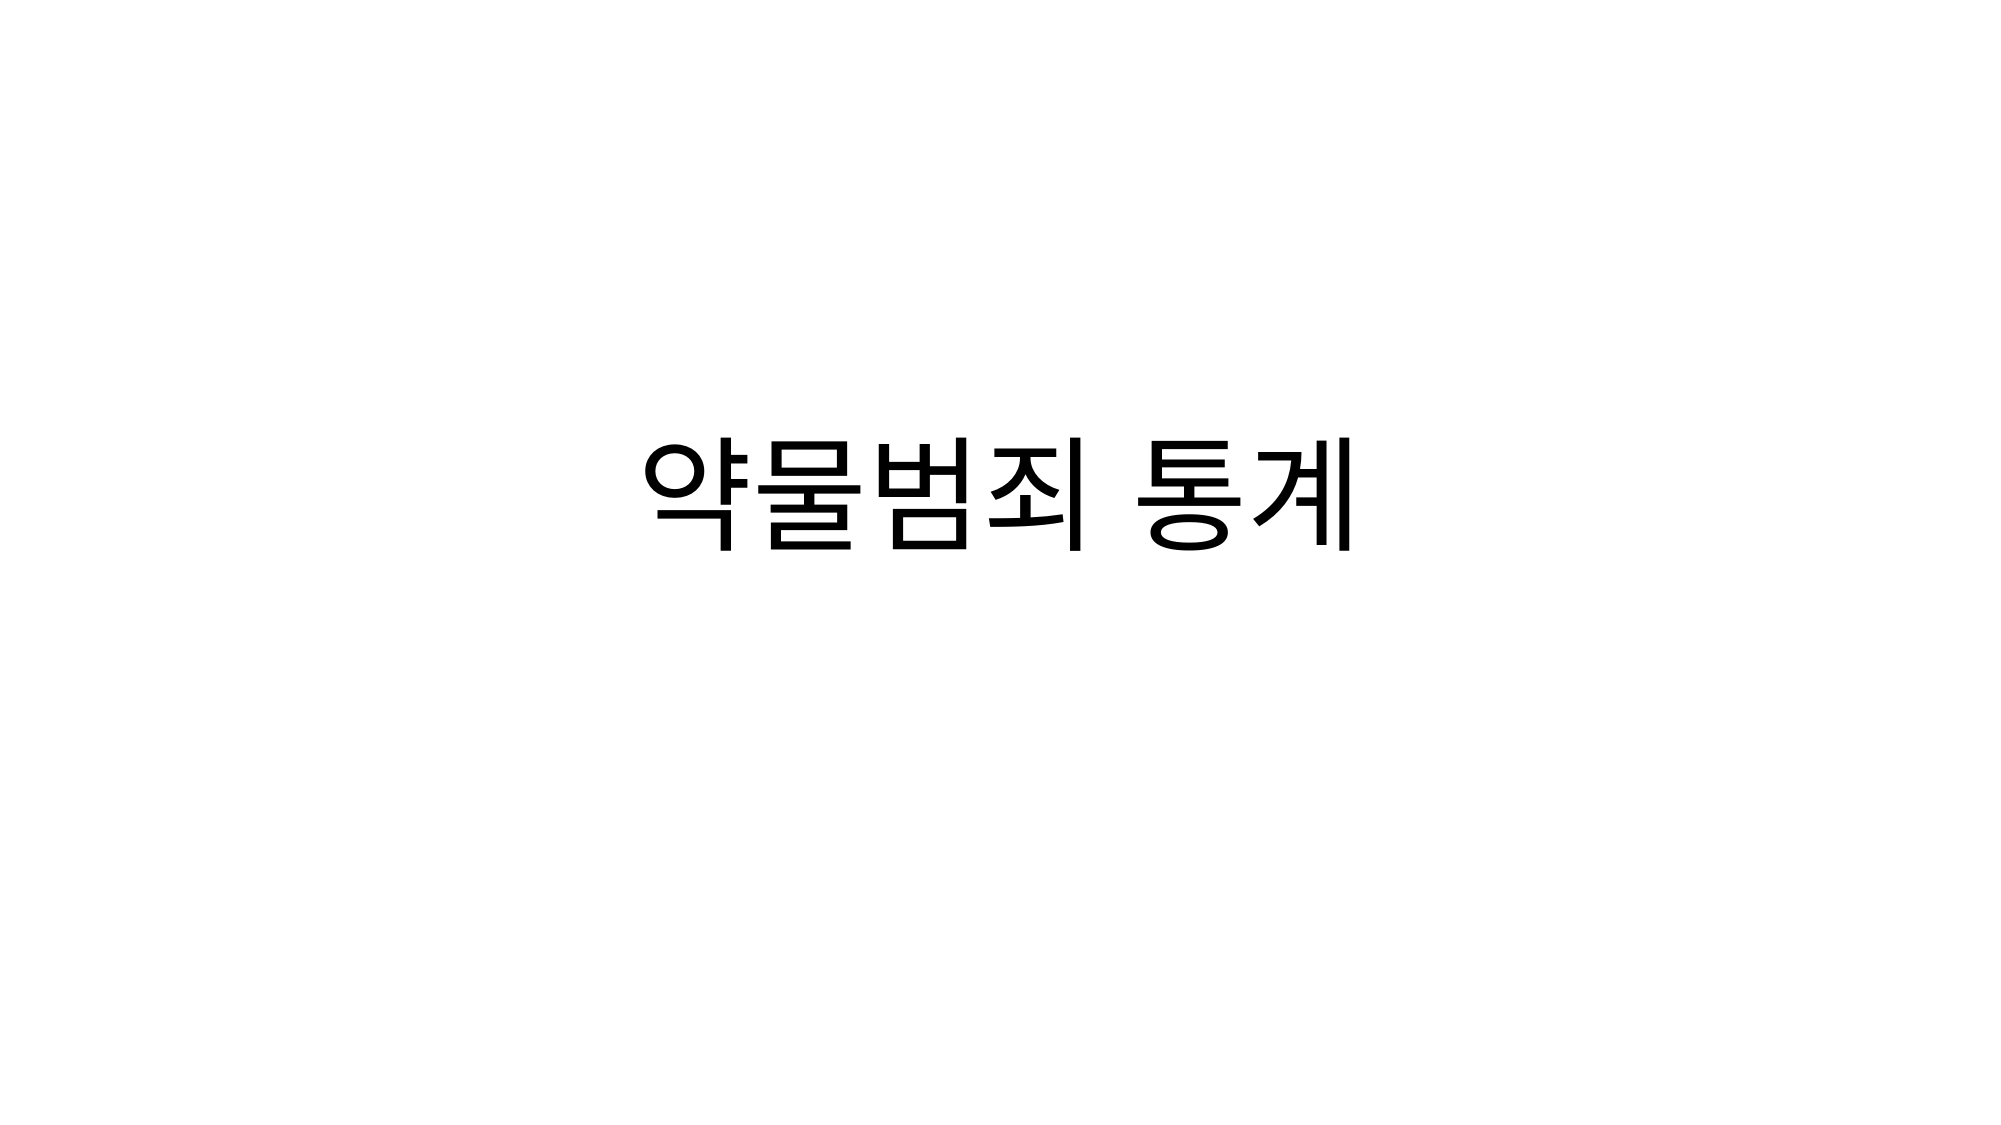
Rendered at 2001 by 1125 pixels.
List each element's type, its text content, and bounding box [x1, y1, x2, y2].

title 약물범죄 통계 [249, 313, 1750, 576]
